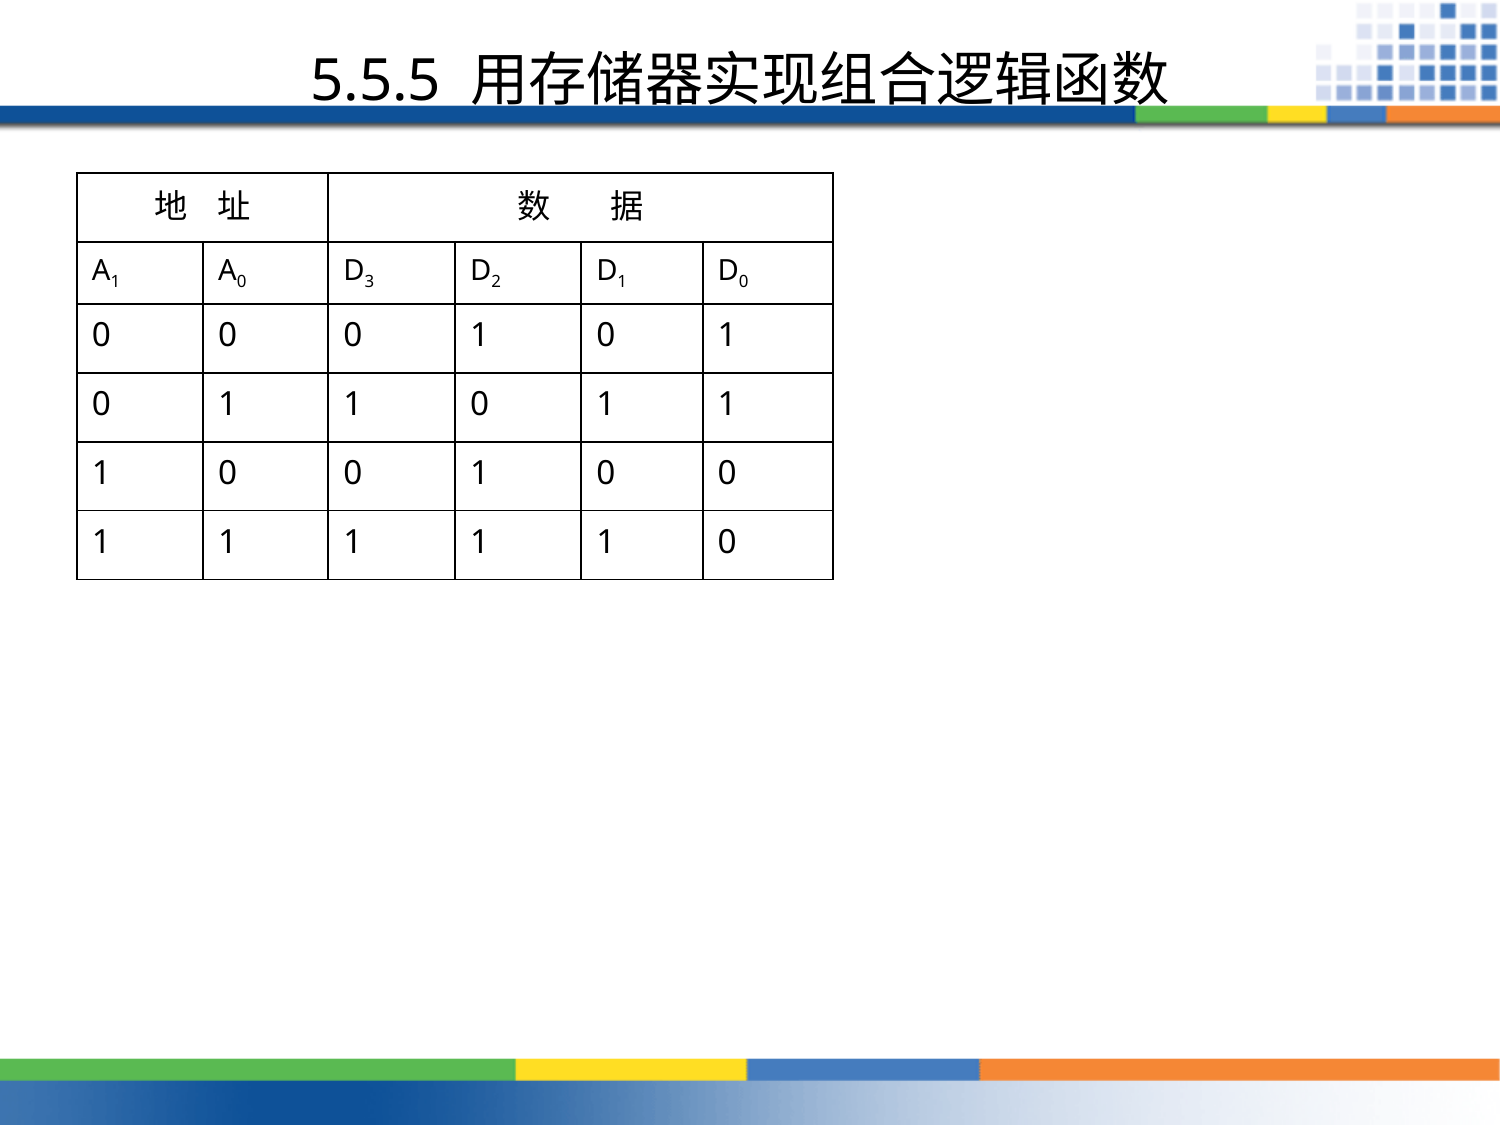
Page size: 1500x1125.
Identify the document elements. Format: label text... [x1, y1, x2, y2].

table_header 地 址 [78, 174, 327, 241]
table_cell 0 [456, 374, 580, 441]
table_cell 1 [582, 511, 702, 579]
table_cell 1 [456, 305, 580, 372]
table_cell 0 [329, 443, 454, 510]
title 5.5.5 用存储器实现组合逻辑函数 [64, 4, 1416, 150]
table_cell 0 [582, 443, 702, 510]
table_cell 1 [329, 511, 454, 579]
table_cell 0 [204, 443, 327, 510]
table_cell 0 [204, 305, 327, 372]
table_header 数 据 [329, 174, 832, 241]
table_cell 1 [704, 305, 832, 372]
table_cell D3 [329, 243, 454, 303]
table_cell 1 [456, 511, 580, 579]
table_cell 1 [456, 443, 580, 510]
table_cell 0 [78, 374, 202, 441]
table_cell 1 [329, 374, 454, 441]
table_cell D2 [456, 243, 580, 303]
table_cell 1 [582, 374, 702, 441]
table_cell 1 [78, 511, 202, 579]
table_cell 0 [78, 305, 202, 372]
table_cell A1 [78, 243, 202, 303]
table_cell 1 [704, 374, 832, 441]
table_cell 0 [704, 511, 832, 579]
picture [0, 0, 1500, 1125]
table_cell 1 [204, 511, 327, 579]
table_cell 0 [329, 305, 454, 372]
table_cell 0 [582, 305, 702, 372]
table_cell D0 [704, 243, 832, 303]
table_cell A0 [204, 243, 327, 303]
table_cell 1 [78, 443, 202, 510]
table_cell D1 [582, 243, 702, 303]
table_cell 0 [704, 443, 832, 510]
table_cell 1 [204, 374, 327, 441]
